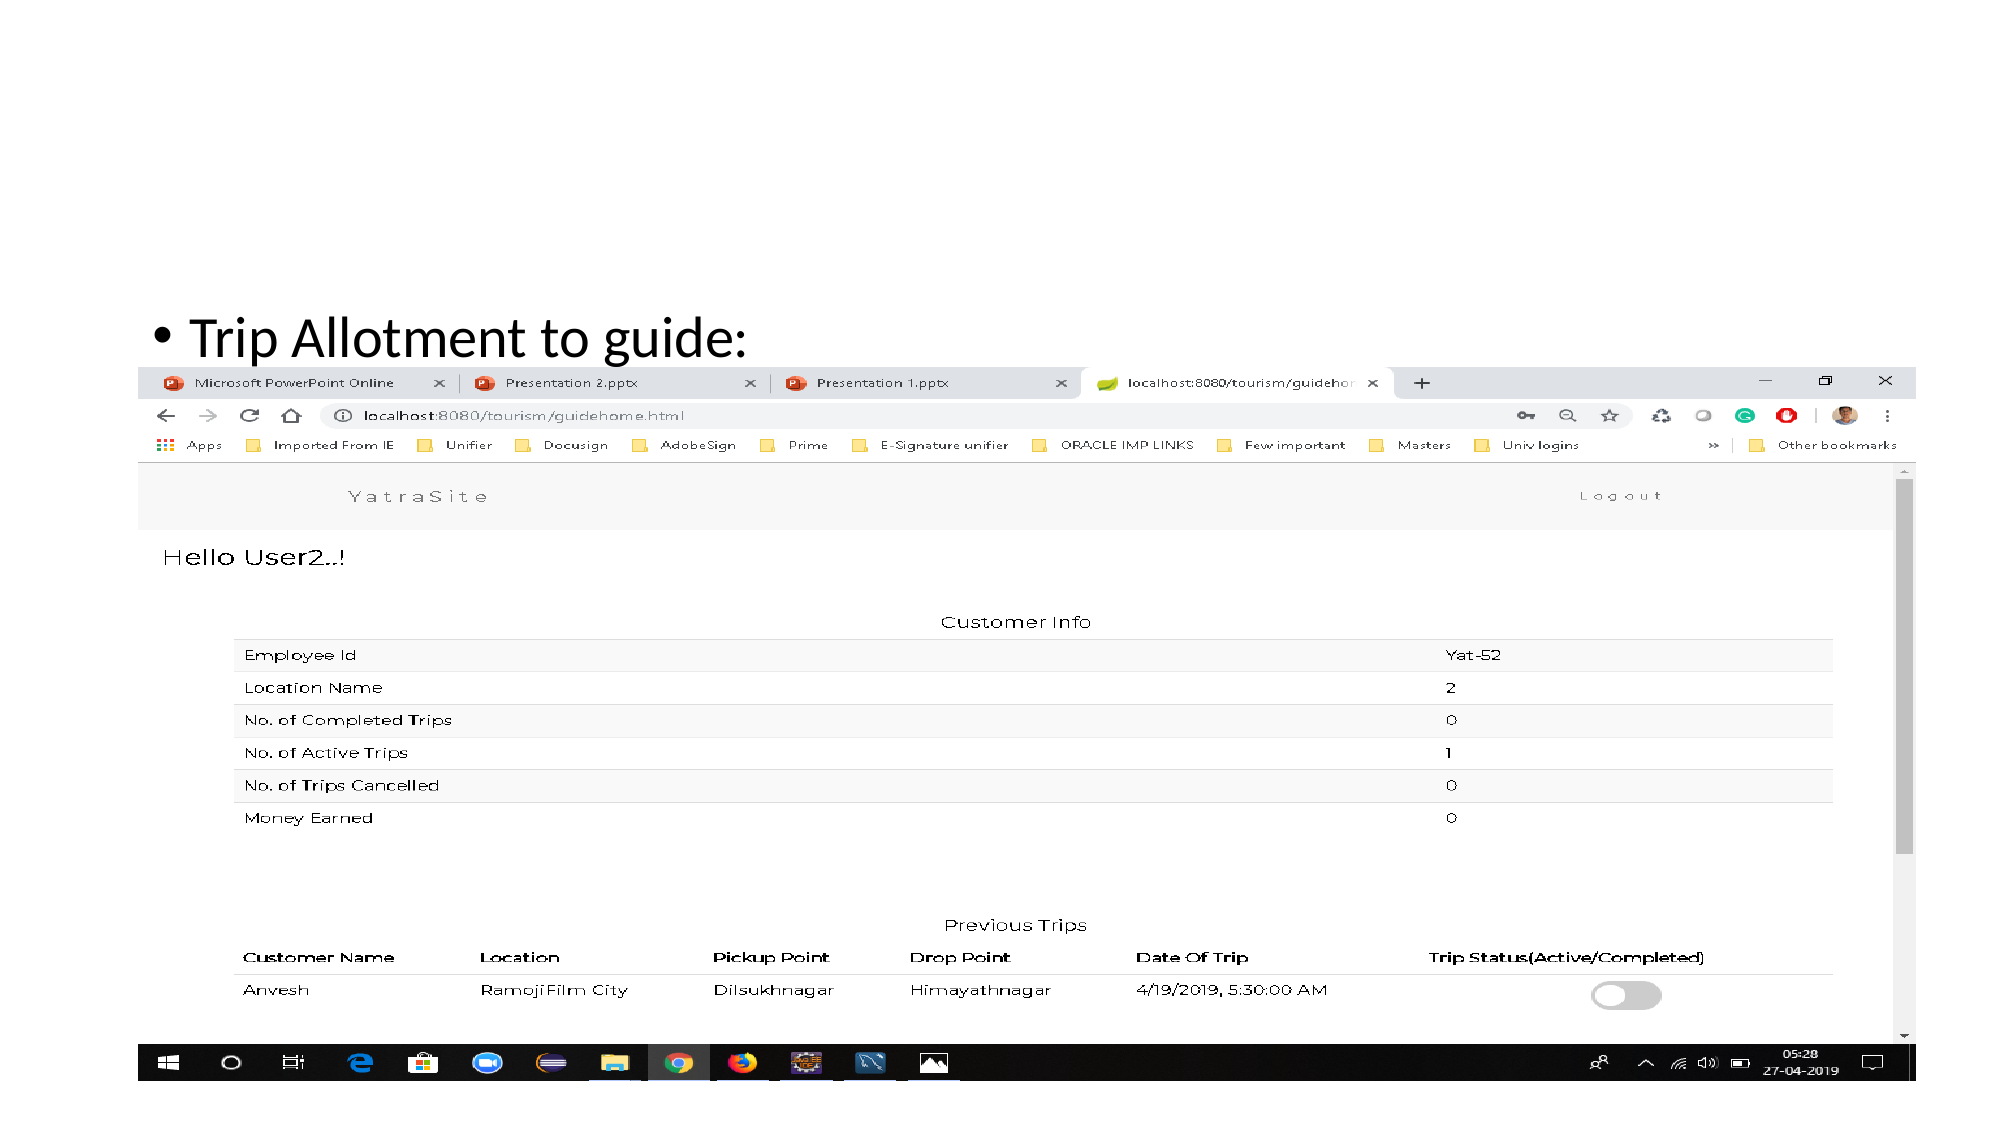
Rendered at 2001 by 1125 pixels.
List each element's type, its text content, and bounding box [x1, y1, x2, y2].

picture [138, 367, 1917, 1081]
list Trip Allotment to guide: [137, 299, 1863, 1014]
